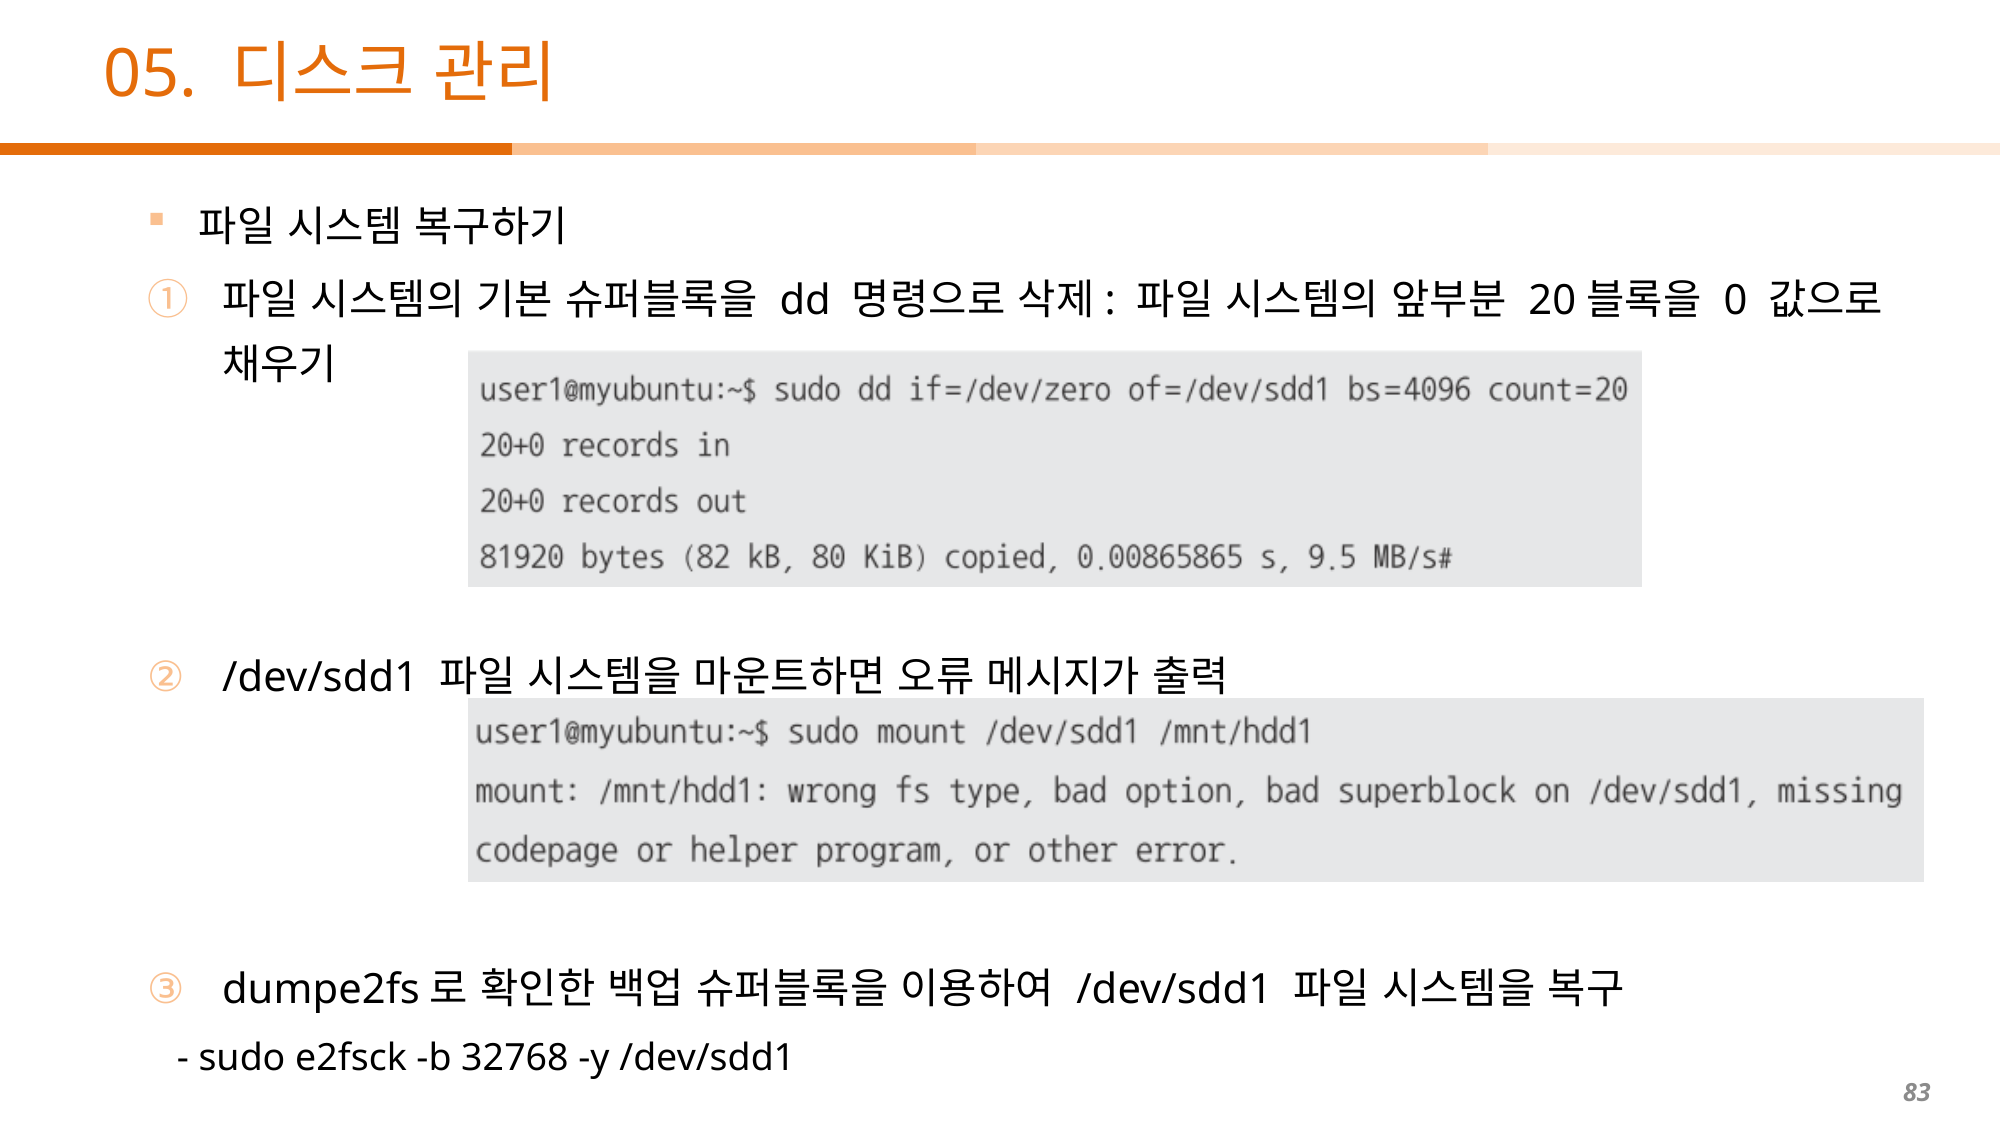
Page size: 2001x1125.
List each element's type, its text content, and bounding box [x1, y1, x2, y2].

picture [468, 698, 1924, 882]
title 05. 디스크 관리 [88, 18, 1920, 122]
picture [468, 349, 1642, 587]
list 파일 시스템 복구하기 파일 시스템의 기본 슈퍼블록을 dd 명령으로 삭제: 파일 시스템의 앞부분 20블록을 0 값으로 채우기 /dev/sdd1 파일 시스템을 마운트하면 오류 메시지가 출력 dumpe2fs로 확인한 백업 슈퍼블록을 이용하여 /dev/sdd1 파일 시스템을 복구 - sudo e2fsck -b 32768 -y /dev/sdd1 [88, 176, 1920, 1083]
